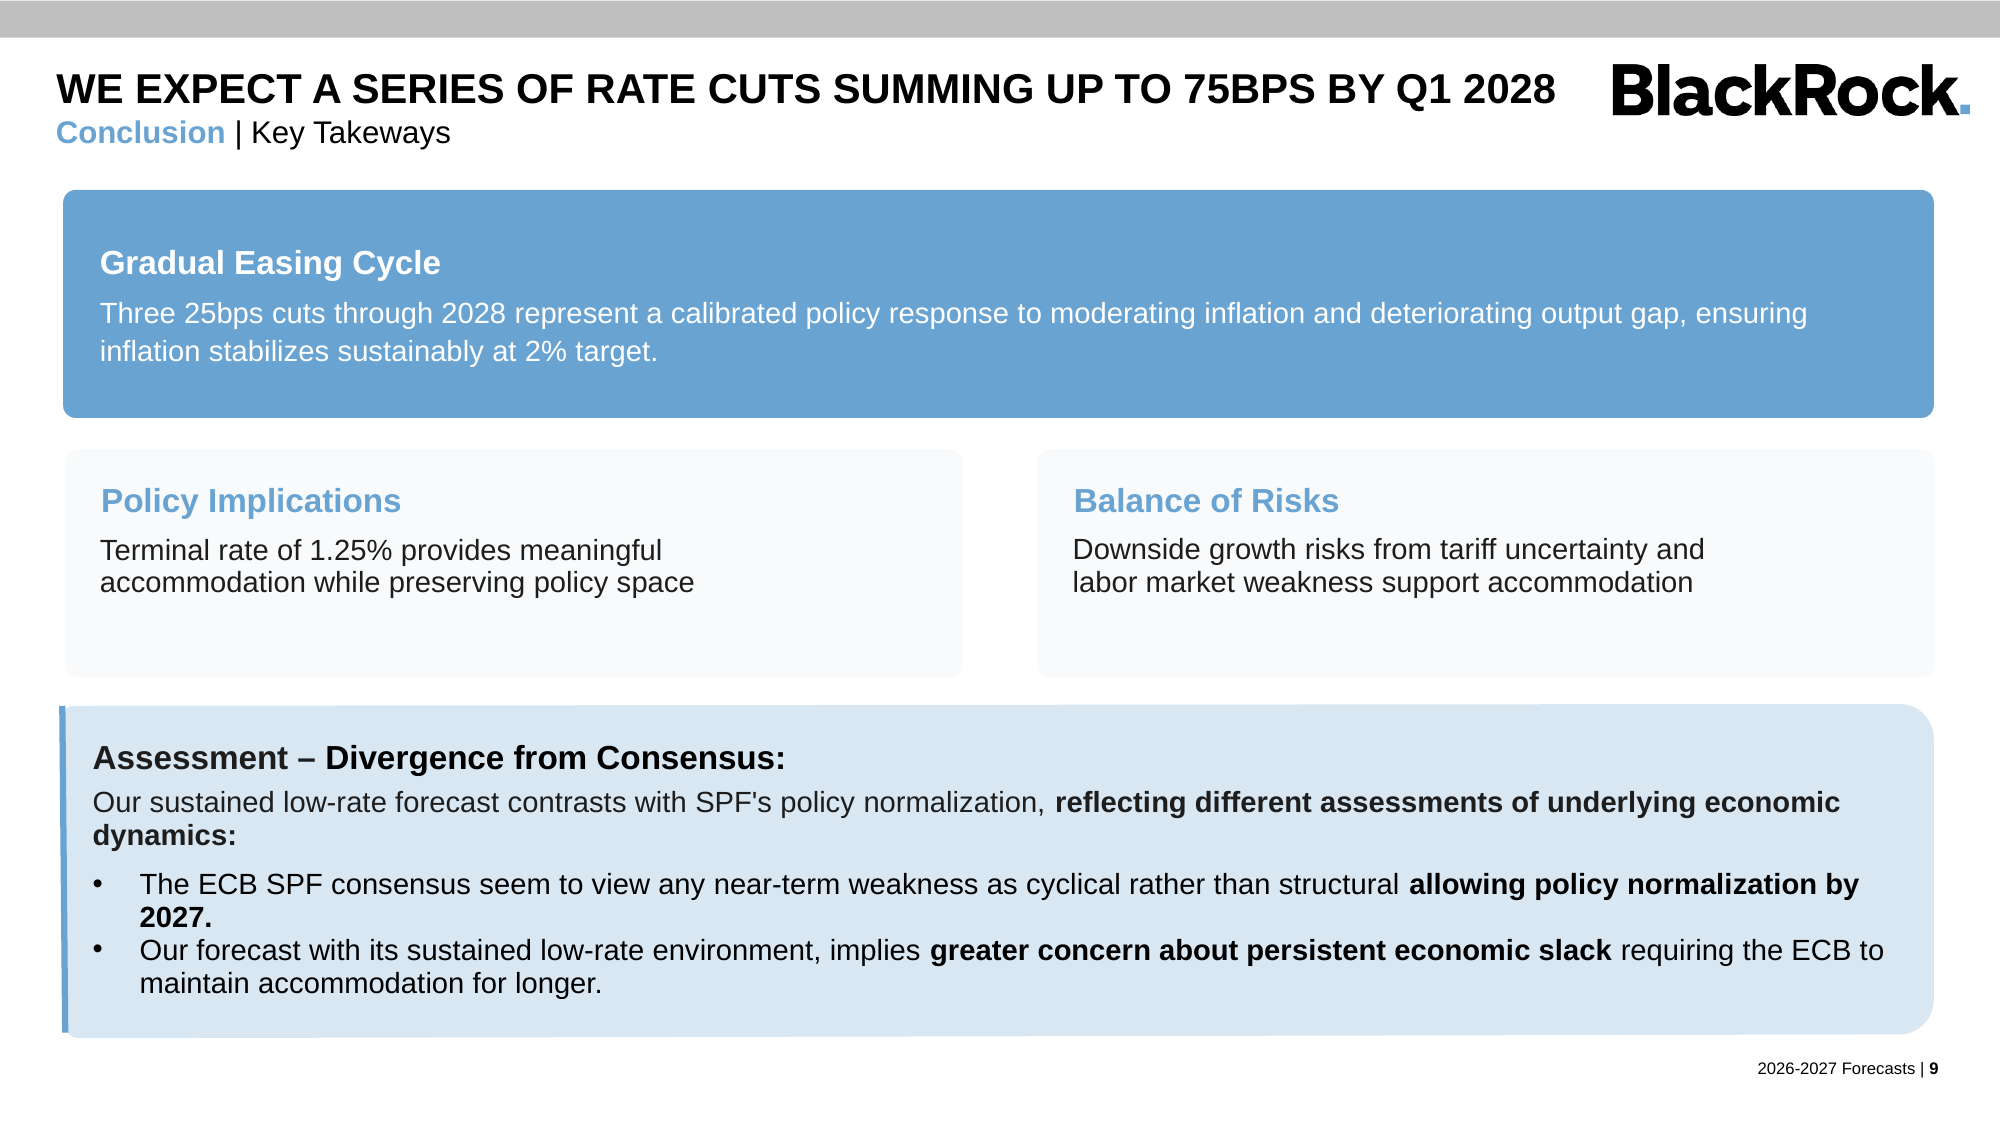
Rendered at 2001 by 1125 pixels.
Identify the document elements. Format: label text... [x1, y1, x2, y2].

text_box [63, 703, 1934, 1039]
text_box Assessment – Divergence from Consensus: [92, 732, 1432, 777]
text_box Downside growth risks from tariff uncertainty and labor market weakness support accommodation [1072, 532, 1711, 598]
text_box [1036, 449, 1935, 678]
text_box Policy Implications [101, 488, 739, 520]
text_box Conclusion | Key Takeways [37, 92, 1958, 179]
text_box [1961, 103, 1971, 116]
picture [1612, 64, 1961, 117]
text_box [0, 0, 2000, 39]
text_box Terminal rate of 1.25% provides meaningful accommodation while preserving policy space [99, 533, 738, 599]
text_box Balance of Risks [1073, 487, 1712, 519]
text_box Our sustained low-rate forecast contrasts with SPF's policy normalization, reflecting different assessments of underlying economic dynamics: The ECB SPF consensus seem to view any near-term weakness as cyclical rather than structural allowing policy normalization by 2027. Our forecast with its sustained low-rate environment, implies greater concern about persistent economic slack requiring the ECB to maintain accommodation for longer. [92, 785, 1908, 1022]
footer 2026-2027 Forecasts | 9 [1560, 1038, 1954, 1099]
text_box Three 25bps cuts through 2028 represent a calibrated policy response to moderating inflation and deteriorating output gap, ensuring inflation stabilizes sustainably at 2% target. [99, 292, 1908, 367]
text_box Gradual Easing Cycle [99, 237, 1439, 281]
text_box [65, 449, 964, 678]
text_box [63, 189, 1934, 418]
text_box WE EXPECT A SERIES OF RATE CUTS SUMMING UP TO 75BPS BY Q1 2028 [41, 60, 1832, 92]
